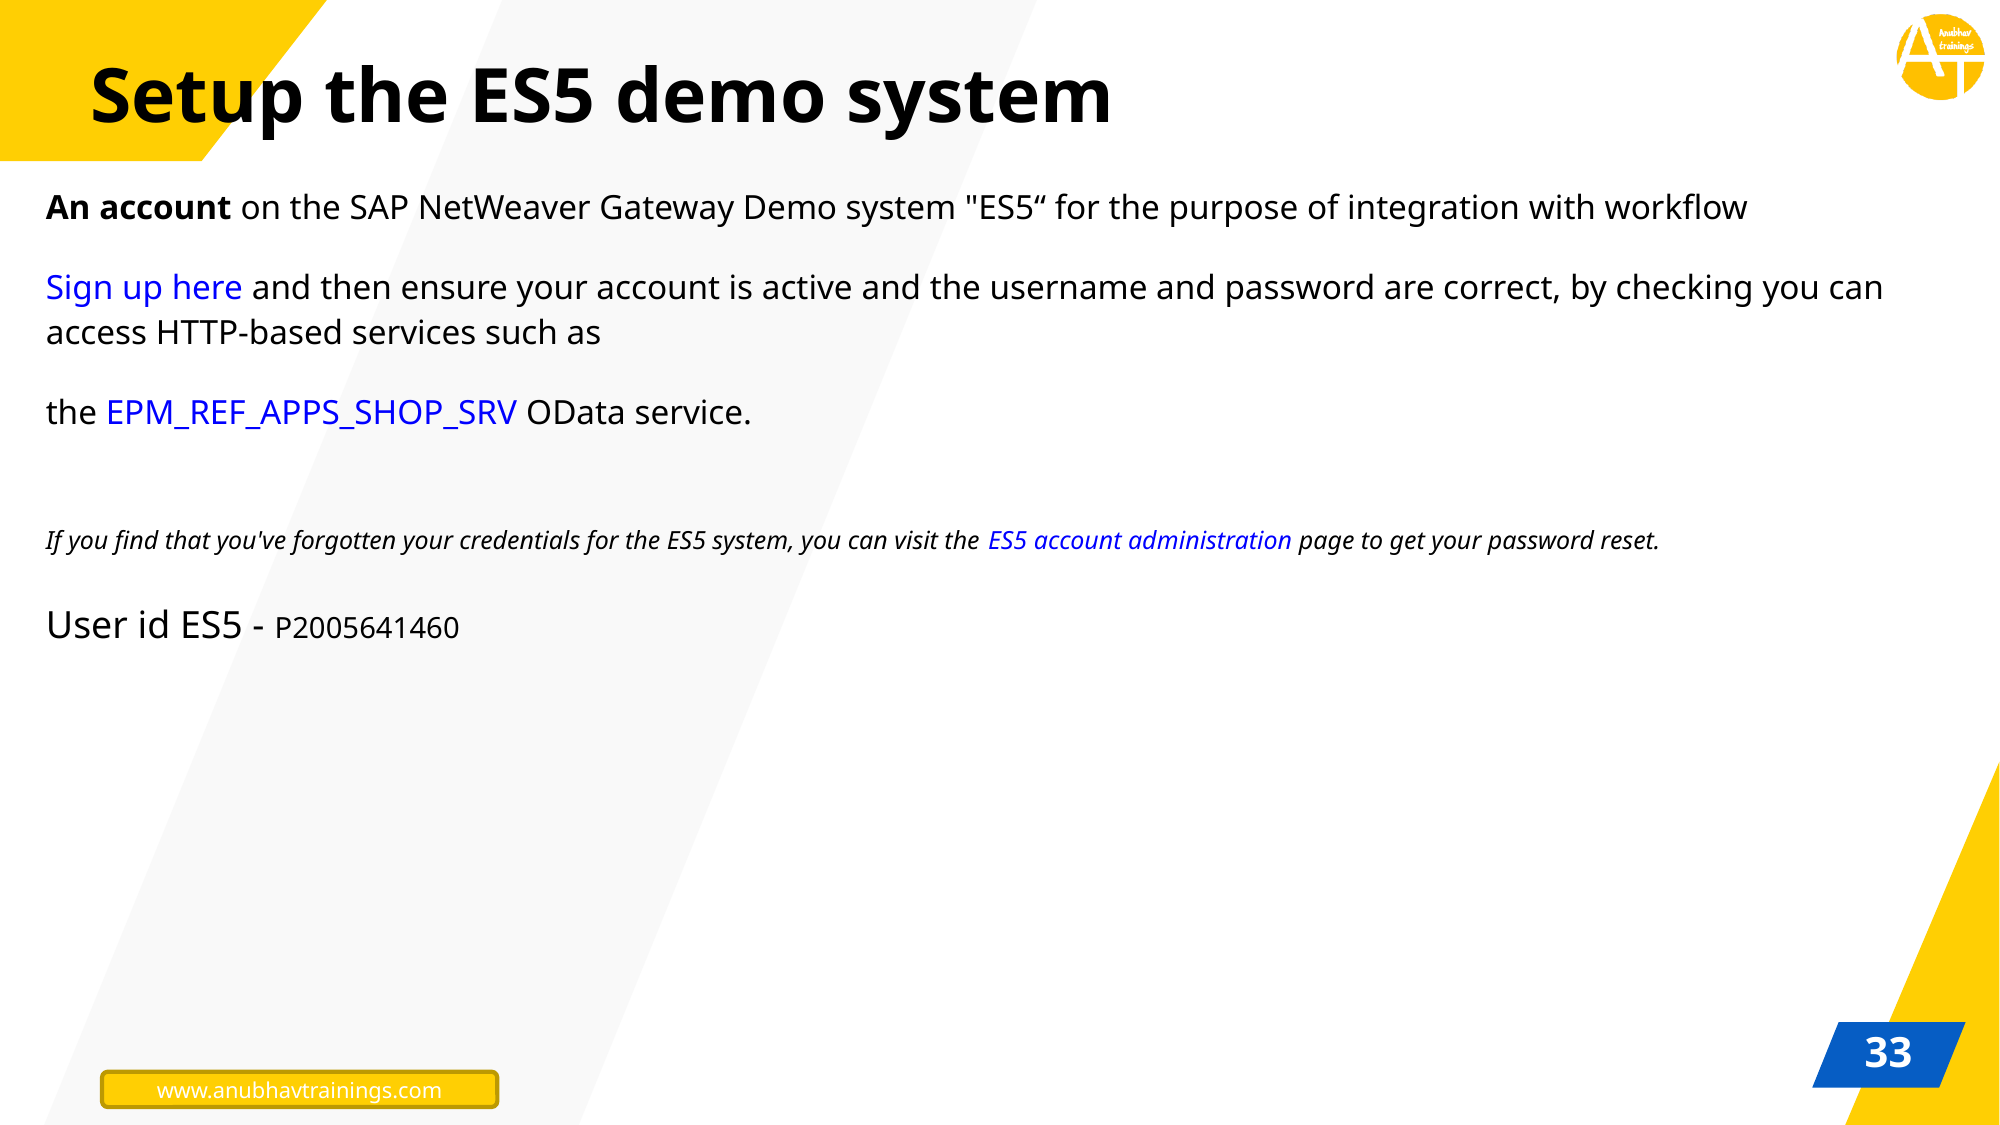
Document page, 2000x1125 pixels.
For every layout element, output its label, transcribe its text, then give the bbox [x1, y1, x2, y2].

text_box An account on the SAP NetWeaver Gateway Demo system "ES5“ for the purpose of integration with workflow Sign up here and then ensure your account is active and the username and password are correct, by checking you can access HTTP-based services such as the EPM_REF_APPS_SHOP_SRV OData service. If you find that you've forgotten your credentials for the ES5 system, you can visit the ES5 account administration page to get your password reset. User id ES5 - P2005641460 [31, 179, 1969, 699]
title Setup the ES5 demo system [90, 31, 1390, 148]
text_box www.anubhavtrainings.com [99, 1069, 500, 1110]
text_box [0, 0, 329, 164]
slide_number 33 [1847, 1024, 1931, 1086]
picture [1888, 8, 1989, 108]
